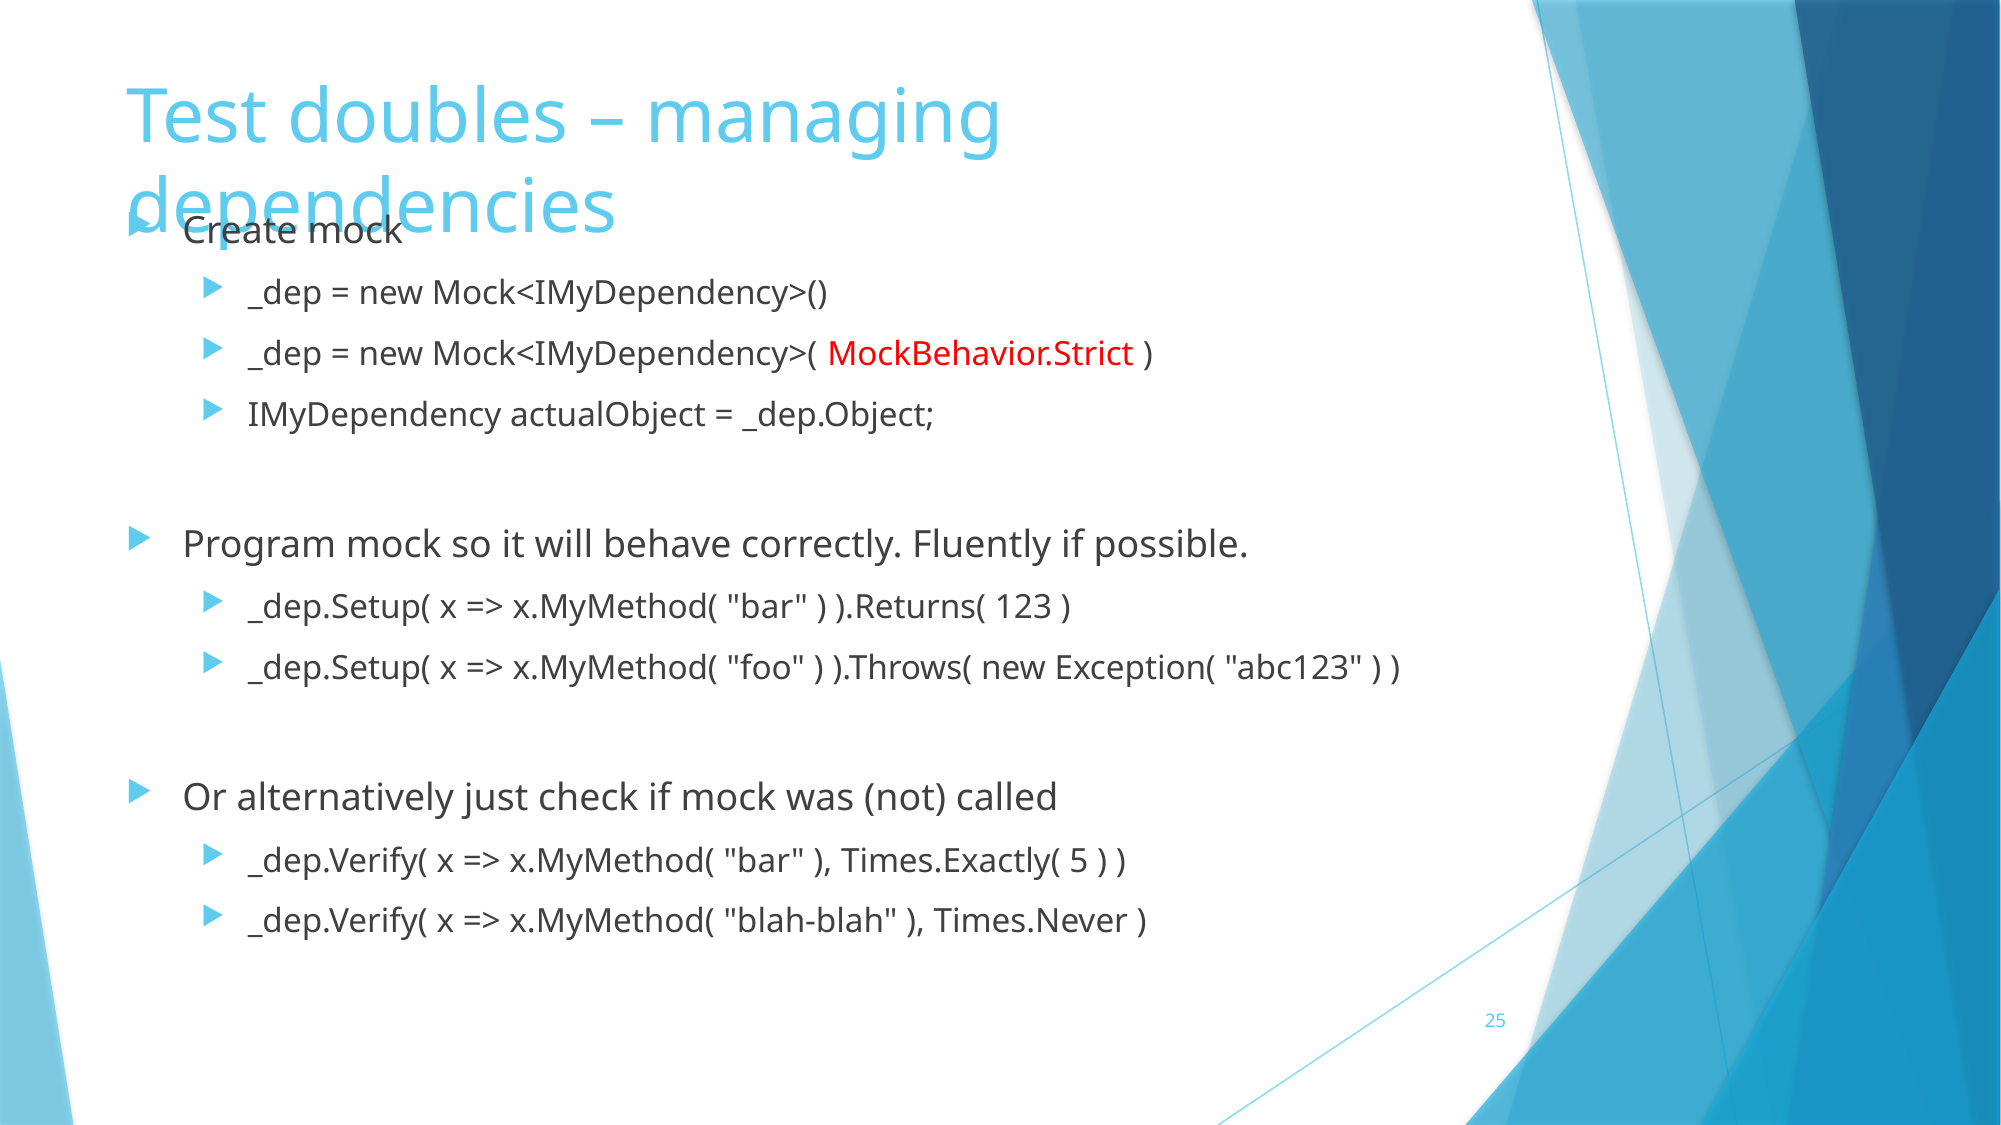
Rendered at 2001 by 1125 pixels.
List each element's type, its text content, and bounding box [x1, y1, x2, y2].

list Create mock _dep = new Mock<IMyDependency>() _dep = new Mock<IMyDependency>( MockBehavior.Strict ) IMyDependency actualObject = _dep.Object; Program mock so it will behave correctly. Fluently if possible. _dep.Setup( x => x.MyMethod( "bar" ) ).Returns( 123 ) _dep.Setup( x => x.MyMethod( "foo" ) ).Throws( new Exception( "abc123" ) ) Or alternatively just check if mock was (not) called _dep.Verify( x => x.MyMethod( "bar" ), Times.Exactly( 5 ) ) _dep.Verify( x => x.MyMethod( "blah-blah" ), Times.Never ) [111, 198, 1522, 992]
title Test doubles – managing dependencies [111, 60, 1522, 172]
slide_number 25 [1409, 991, 1522, 1051]
